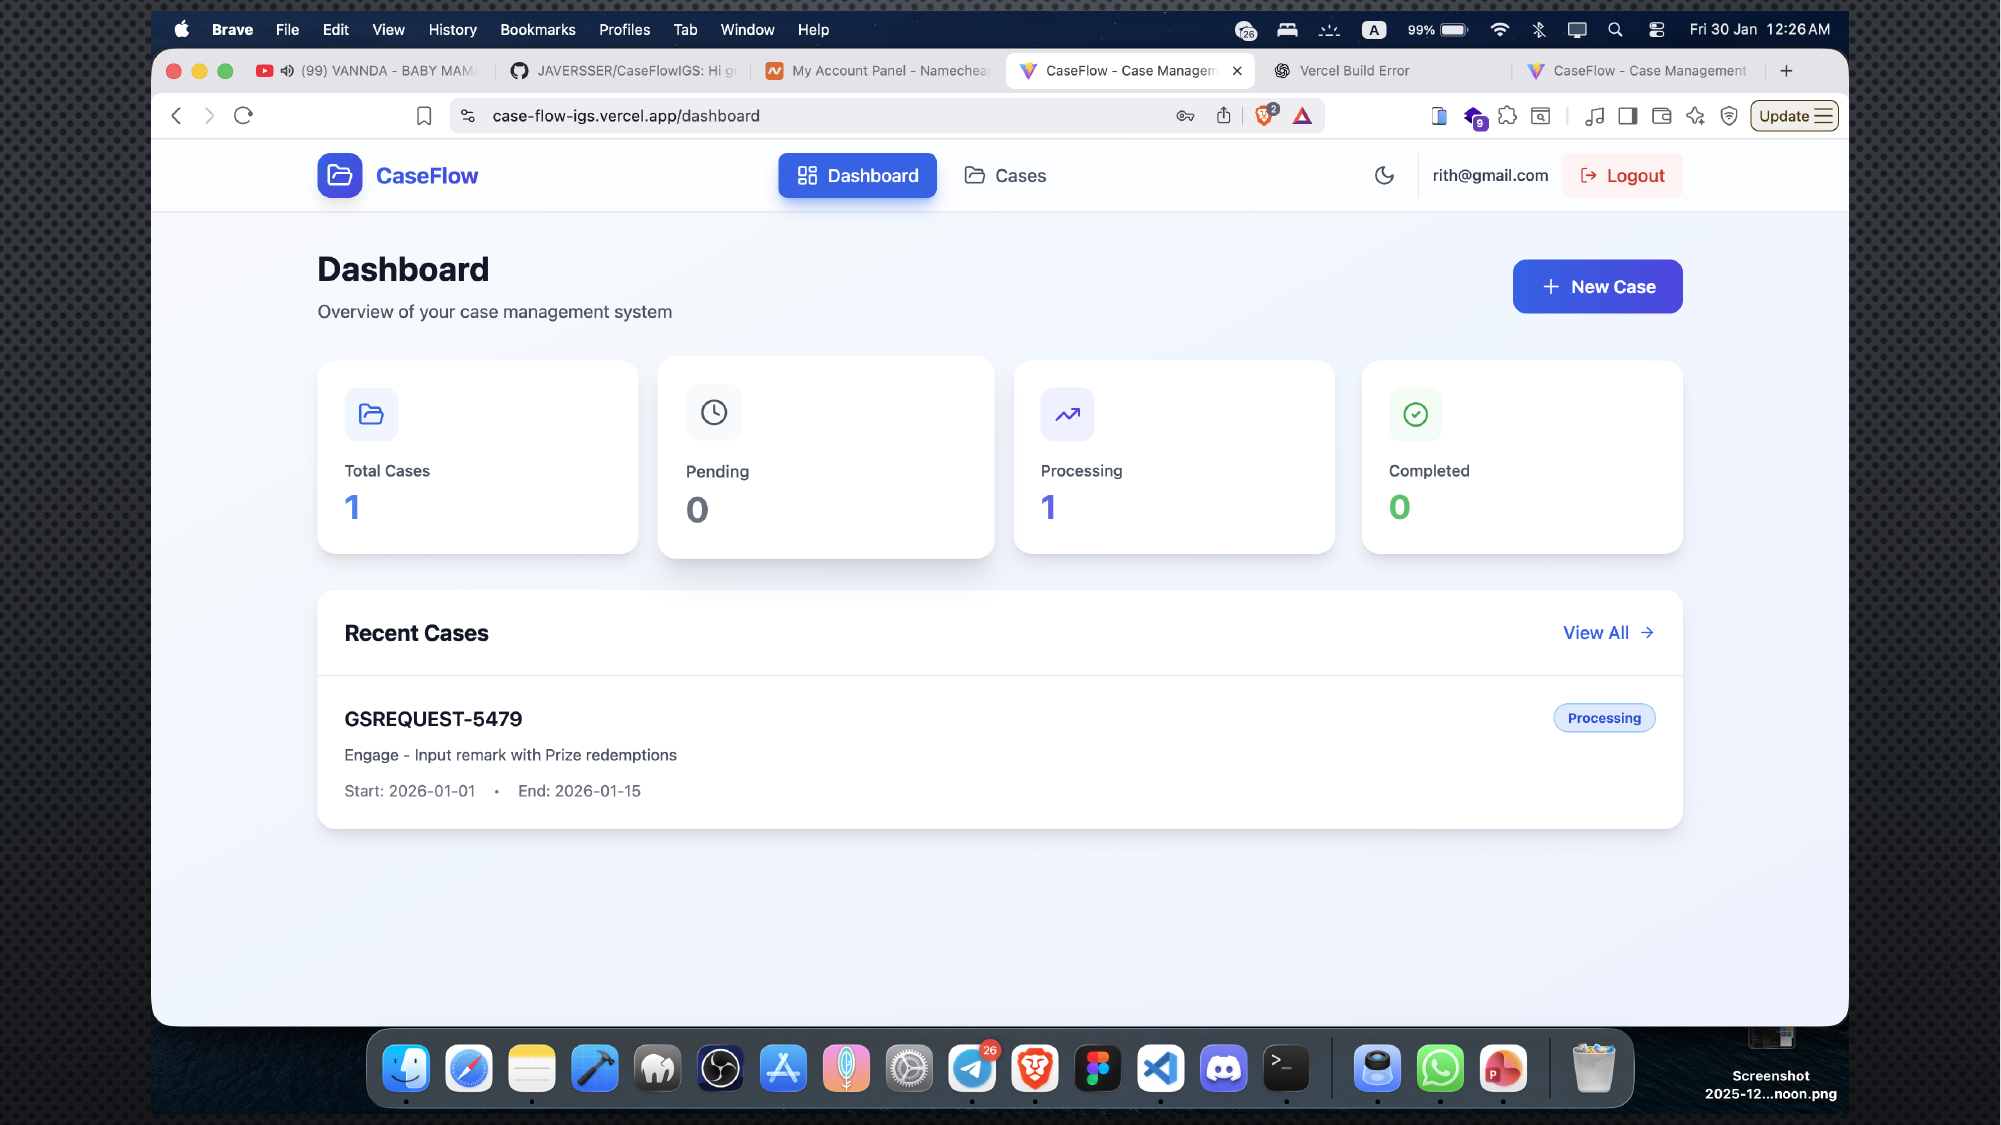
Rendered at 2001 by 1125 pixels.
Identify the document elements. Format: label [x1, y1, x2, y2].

picture [151, 11, 1849, 1114]
